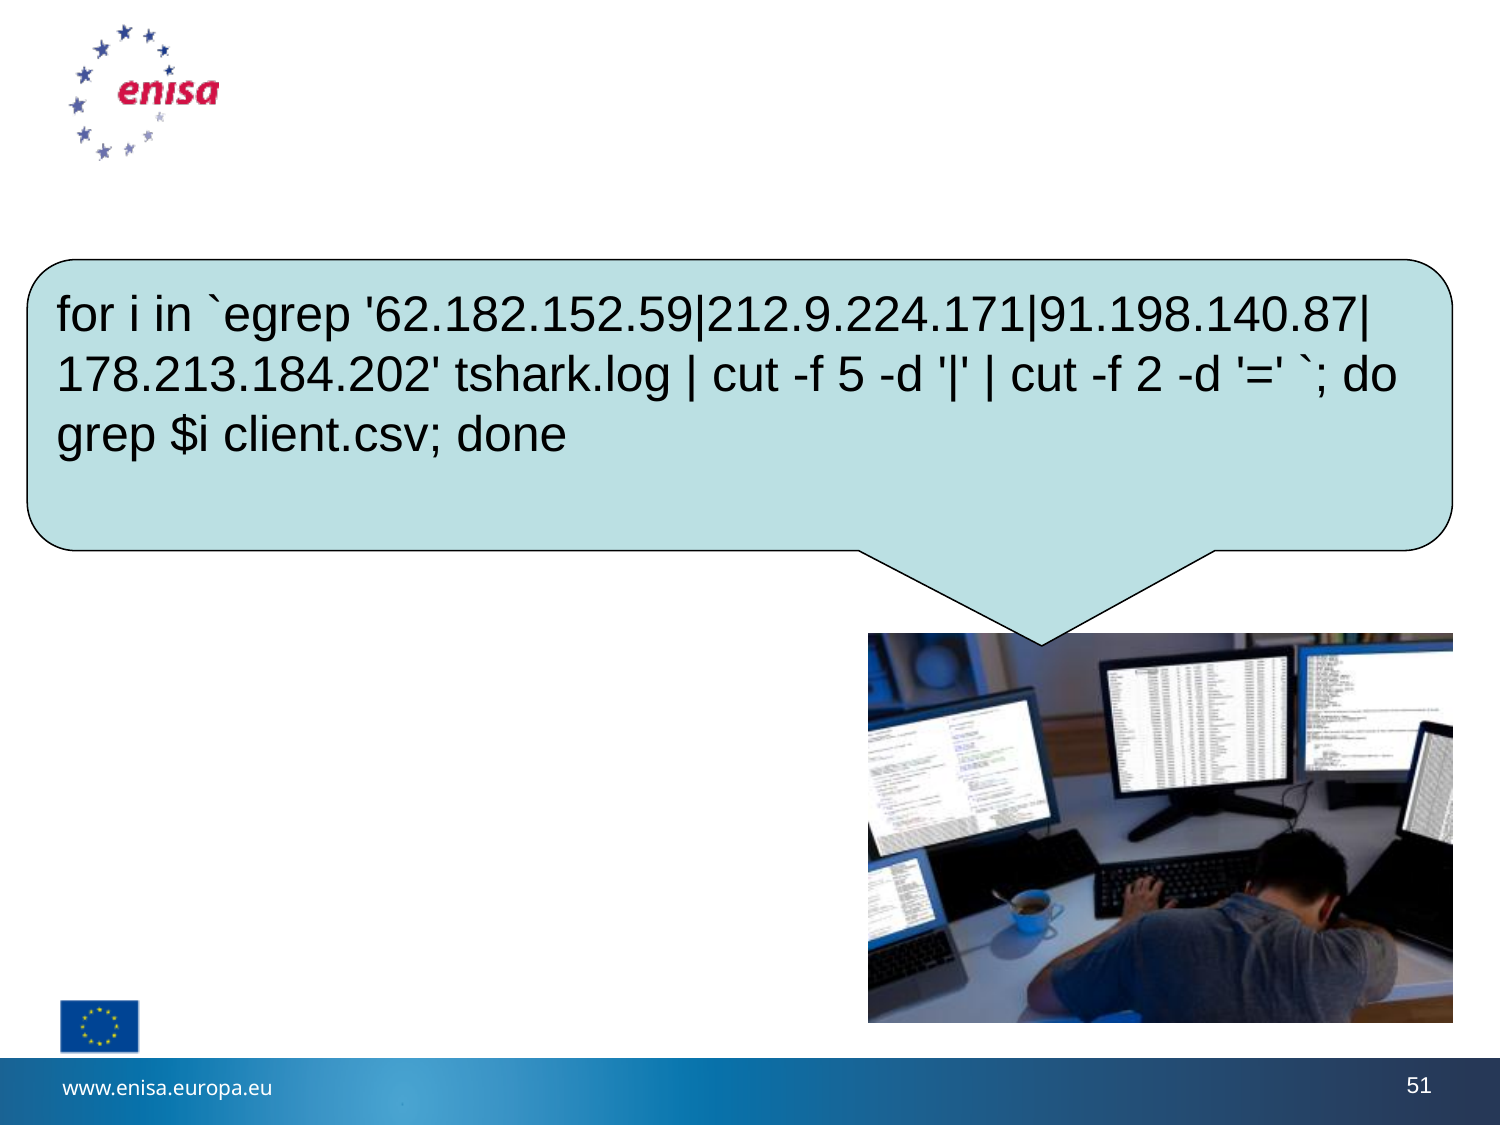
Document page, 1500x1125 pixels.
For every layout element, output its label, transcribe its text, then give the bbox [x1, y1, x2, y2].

picture [715, 1058, 721, 1125]
picture [68, 23, 219, 161]
picture [0, 1058, 132, 1125]
picture [724, 1058, 1500, 1125]
picture [708, 1058, 713, 1125]
text_box for i in `egrep '62.182.152.59|212.9.224.171|91.198.140.87|178.213.184.202' tshark.log | cut -f 5 -d '|' | cut -f 2 -d '=' `; do grep $i client.csv; done [27, 259, 1453, 631]
picture [867, 633, 1453, 1023]
picture [180, 1058, 667, 1125]
picture [134, 1058, 140, 1125]
picture [59, 999, 140, 1054]
picture [142, 1058, 147, 1125]
